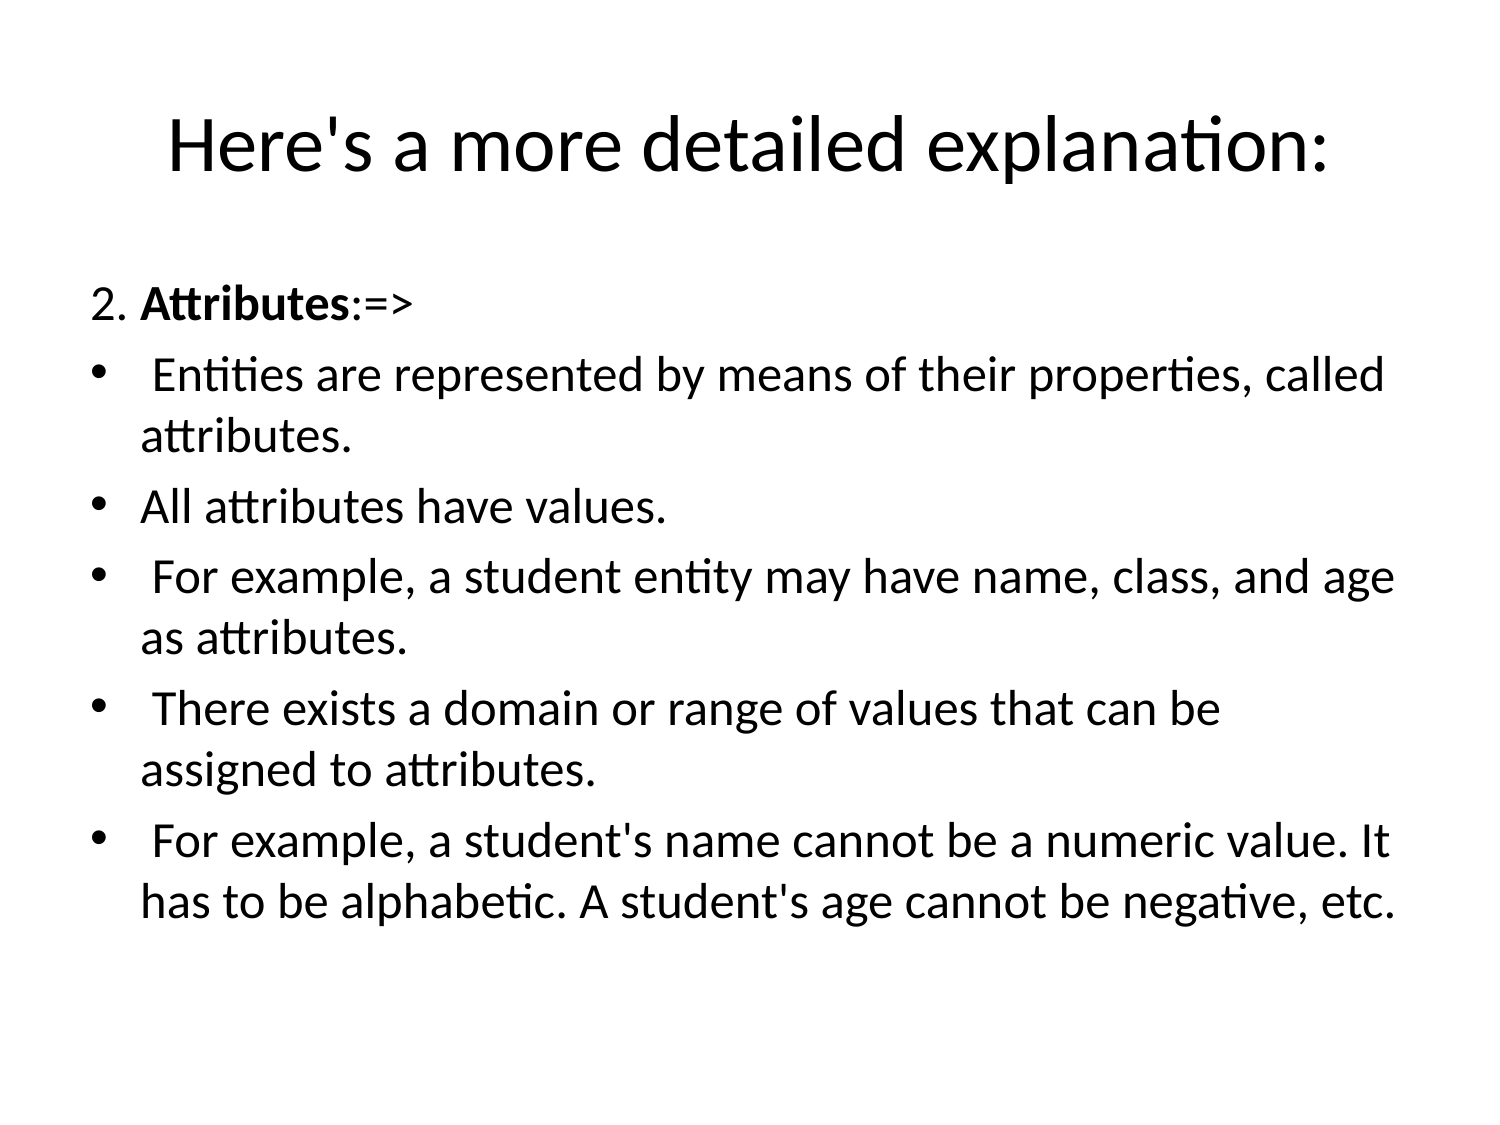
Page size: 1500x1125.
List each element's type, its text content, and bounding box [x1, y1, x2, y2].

list 2. Attributes:=> Entities are represented by means of their properties, called attributes. All attributes have values. For example, a student entity may have name, class, and age as attributes. There exists a domain or range of values that can be assigned to attributes. For example, a student's name cannot be a numeric value. It has to be alphabetic. A student's age cannot be negative, etc. [75, 262, 1425, 1005]
title Here's a more detailed explanation: [75, 45, 1425, 233]
